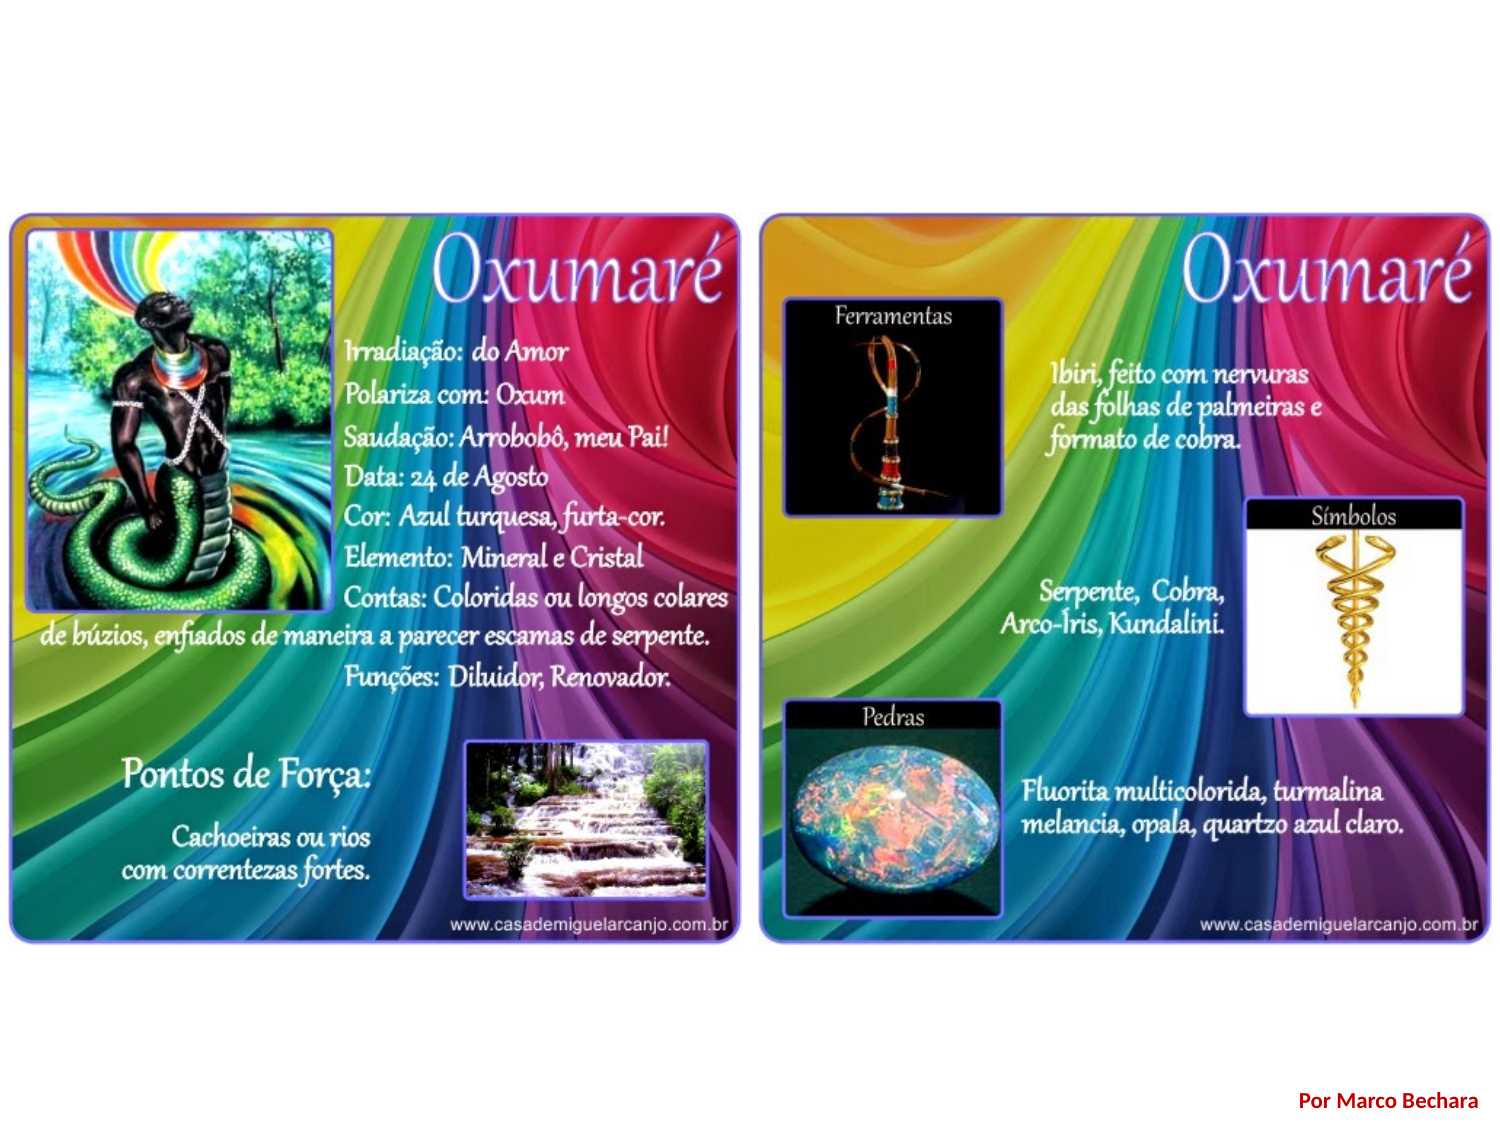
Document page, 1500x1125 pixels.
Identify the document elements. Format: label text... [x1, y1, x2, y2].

text_box Por Marco Bechara [1275, 1078, 1500, 1121]
picture [8, 212, 742, 945]
picture [758, 212, 1492, 945]
